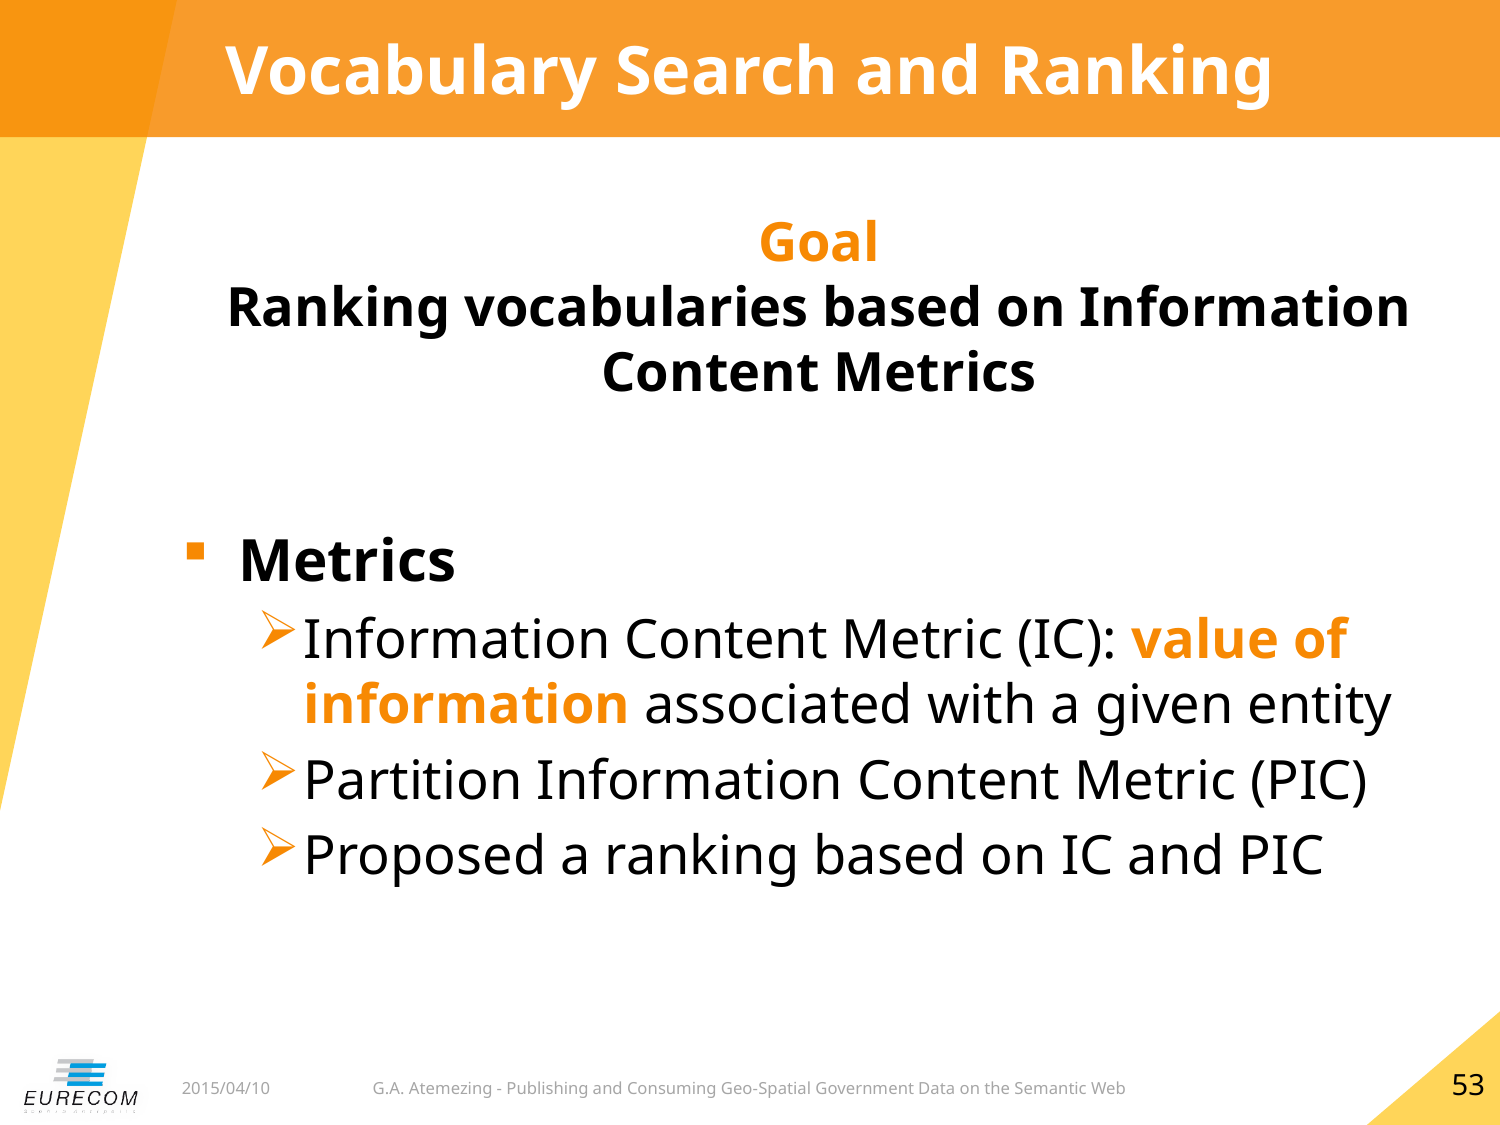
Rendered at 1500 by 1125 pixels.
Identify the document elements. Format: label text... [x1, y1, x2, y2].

text_box Metrics Information Content Metric (IC): value of information associated with a given entity Partition Information Content Metric (PIC) Proposed a ranking based on IC and PIC [167, 515, 1424, 1001]
title Vocabulary Search and Ranking [0, 0, 1500, 138]
text_box [1445, 1011, 1500, 1058]
list Goal Ranking vocabularies based on Information Content Metrics [137, 199, 1500, 415]
text_box 2015/04/10 [167, 1070, 345, 1103]
slide_number 53 [1382, 1058, 1500, 1125]
footer G.A. Atemezing - Publishing and Consuming Geo-Spatial Government Data on the Semantic Web [0, 1070, 1382, 1125]
picture [23, 1057, 138, 1116]
text_box [0, 138, 147, 811]
